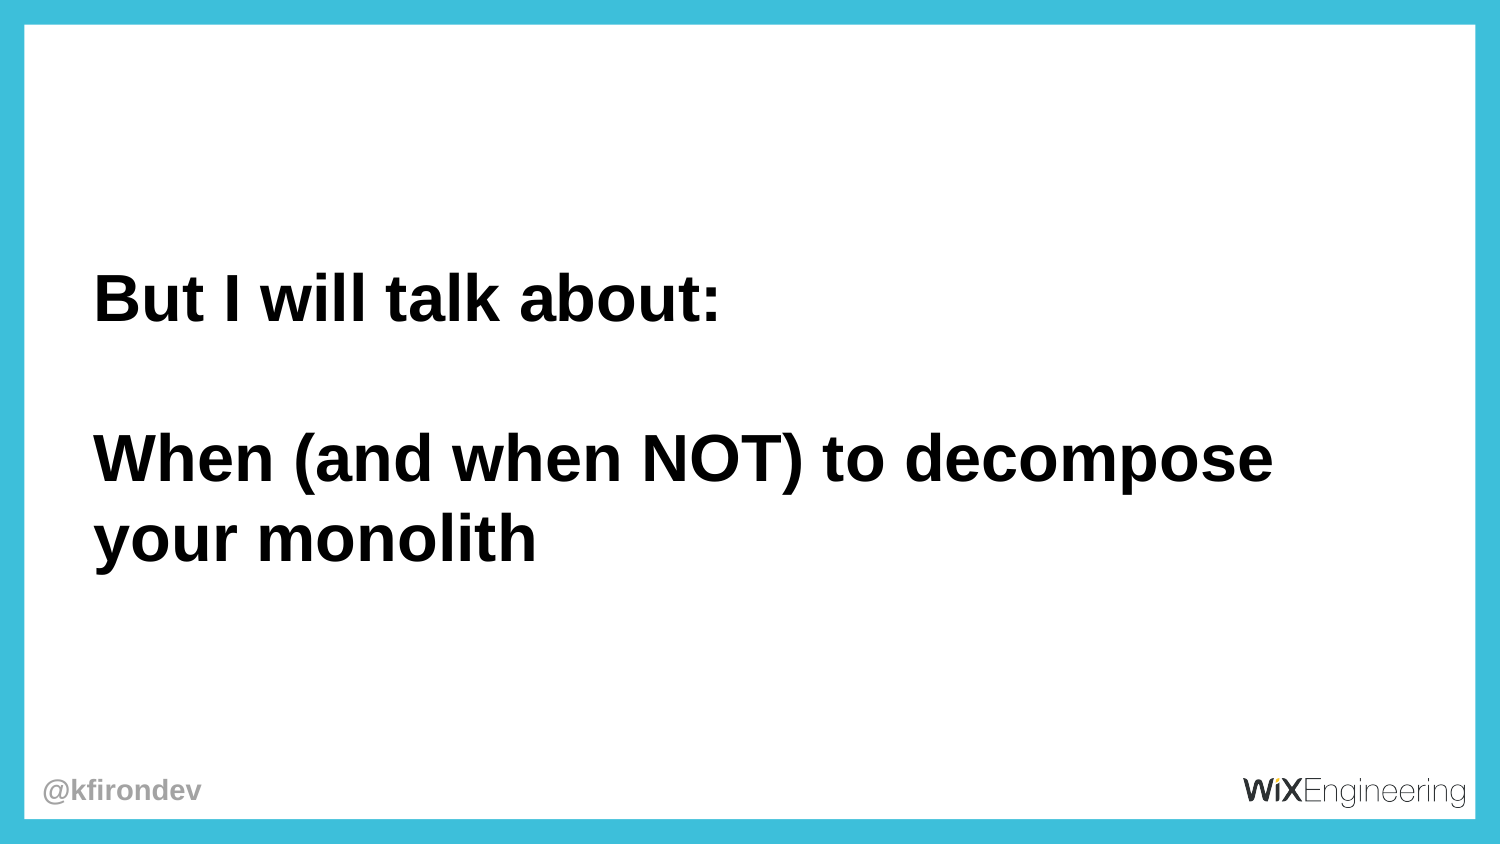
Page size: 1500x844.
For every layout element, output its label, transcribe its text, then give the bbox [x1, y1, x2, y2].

text_box @kfirondev [27, 763, 243, 814]
picture [1242, 778, 1465, 808]
text_box But I will talk about: When (and when NOT) to decompose your monolith [78, 239, 1411, 299]
